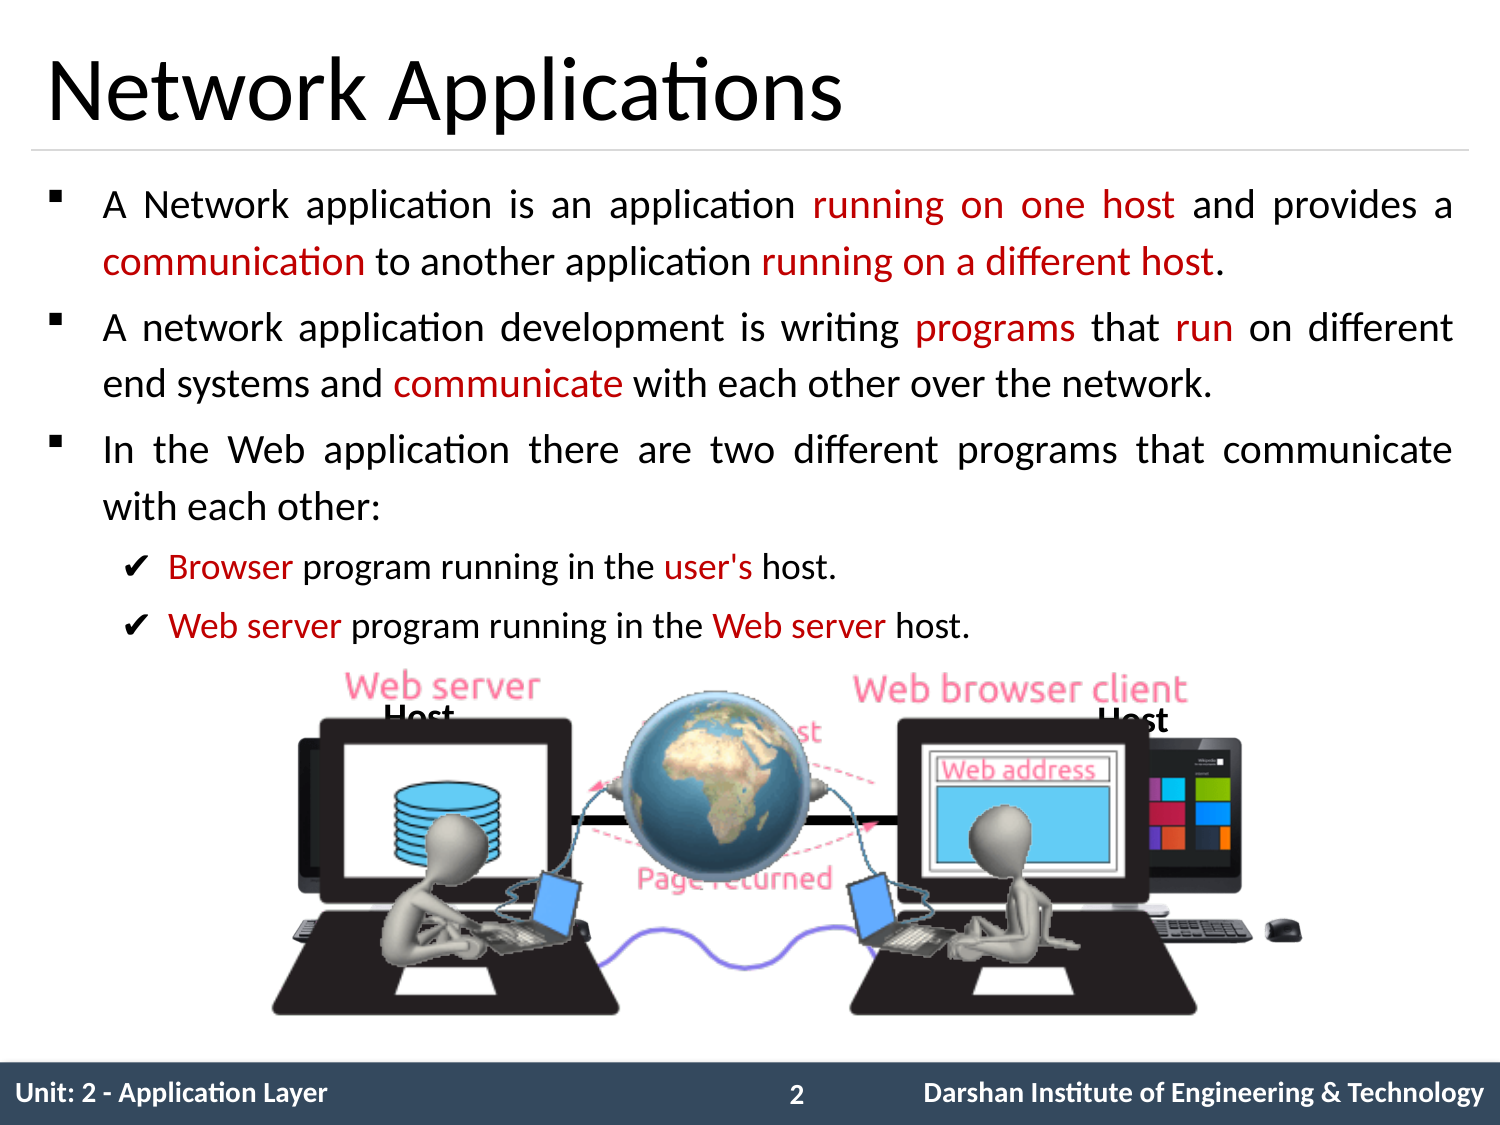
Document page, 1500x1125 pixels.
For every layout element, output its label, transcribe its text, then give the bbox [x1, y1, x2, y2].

title Network Applications [31, 17, 1469, 150]
list A Network application is an application running on one host and provides a communication to another application running on a different host. A network application development is writing programs that run on different end systems and communicate with each other over the network. In the Web application there are two different programs that communicate with each other: Browser program running in the user's host. Web server program running in the Web server host. [31, 162, 1469, 1038]
picture [263, 660, 1208, 1026]
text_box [1213, 684, 1305, 969]
